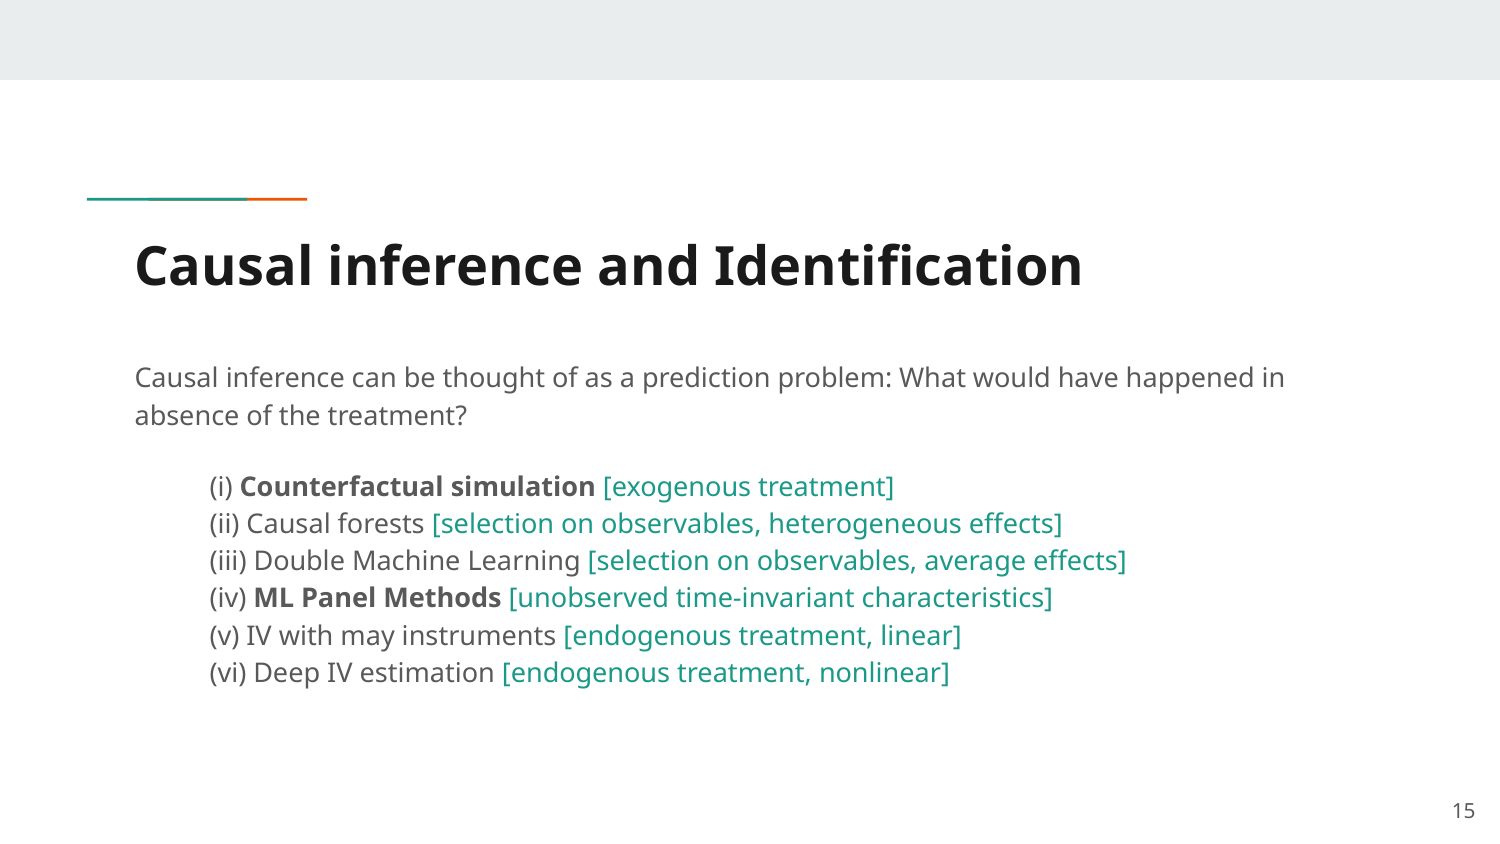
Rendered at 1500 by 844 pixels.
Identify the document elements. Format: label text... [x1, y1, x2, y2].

slide_number 15 [1400, 779, 1491, 844]
title Causal inference and Identification [119, 216, 1381, 305]
list Causal inference can be thought of as a prediction problem: What would have happened in absence of the treatment? (i) Counterfactual simulation [exogenous treatment] (ii) Causal forests [selection on observables, heterogeneous effects] (iii) Double Machine Learning [selection on observables, average effects] (iv) ML Panel Methods [unobserved time-invariant characteristics] (v) IV with may instruments [endogenous treatment, linear] (vi) Deep IV estimation [endogenous treatment, nonlinear] [119, 341, 1381, 712]
